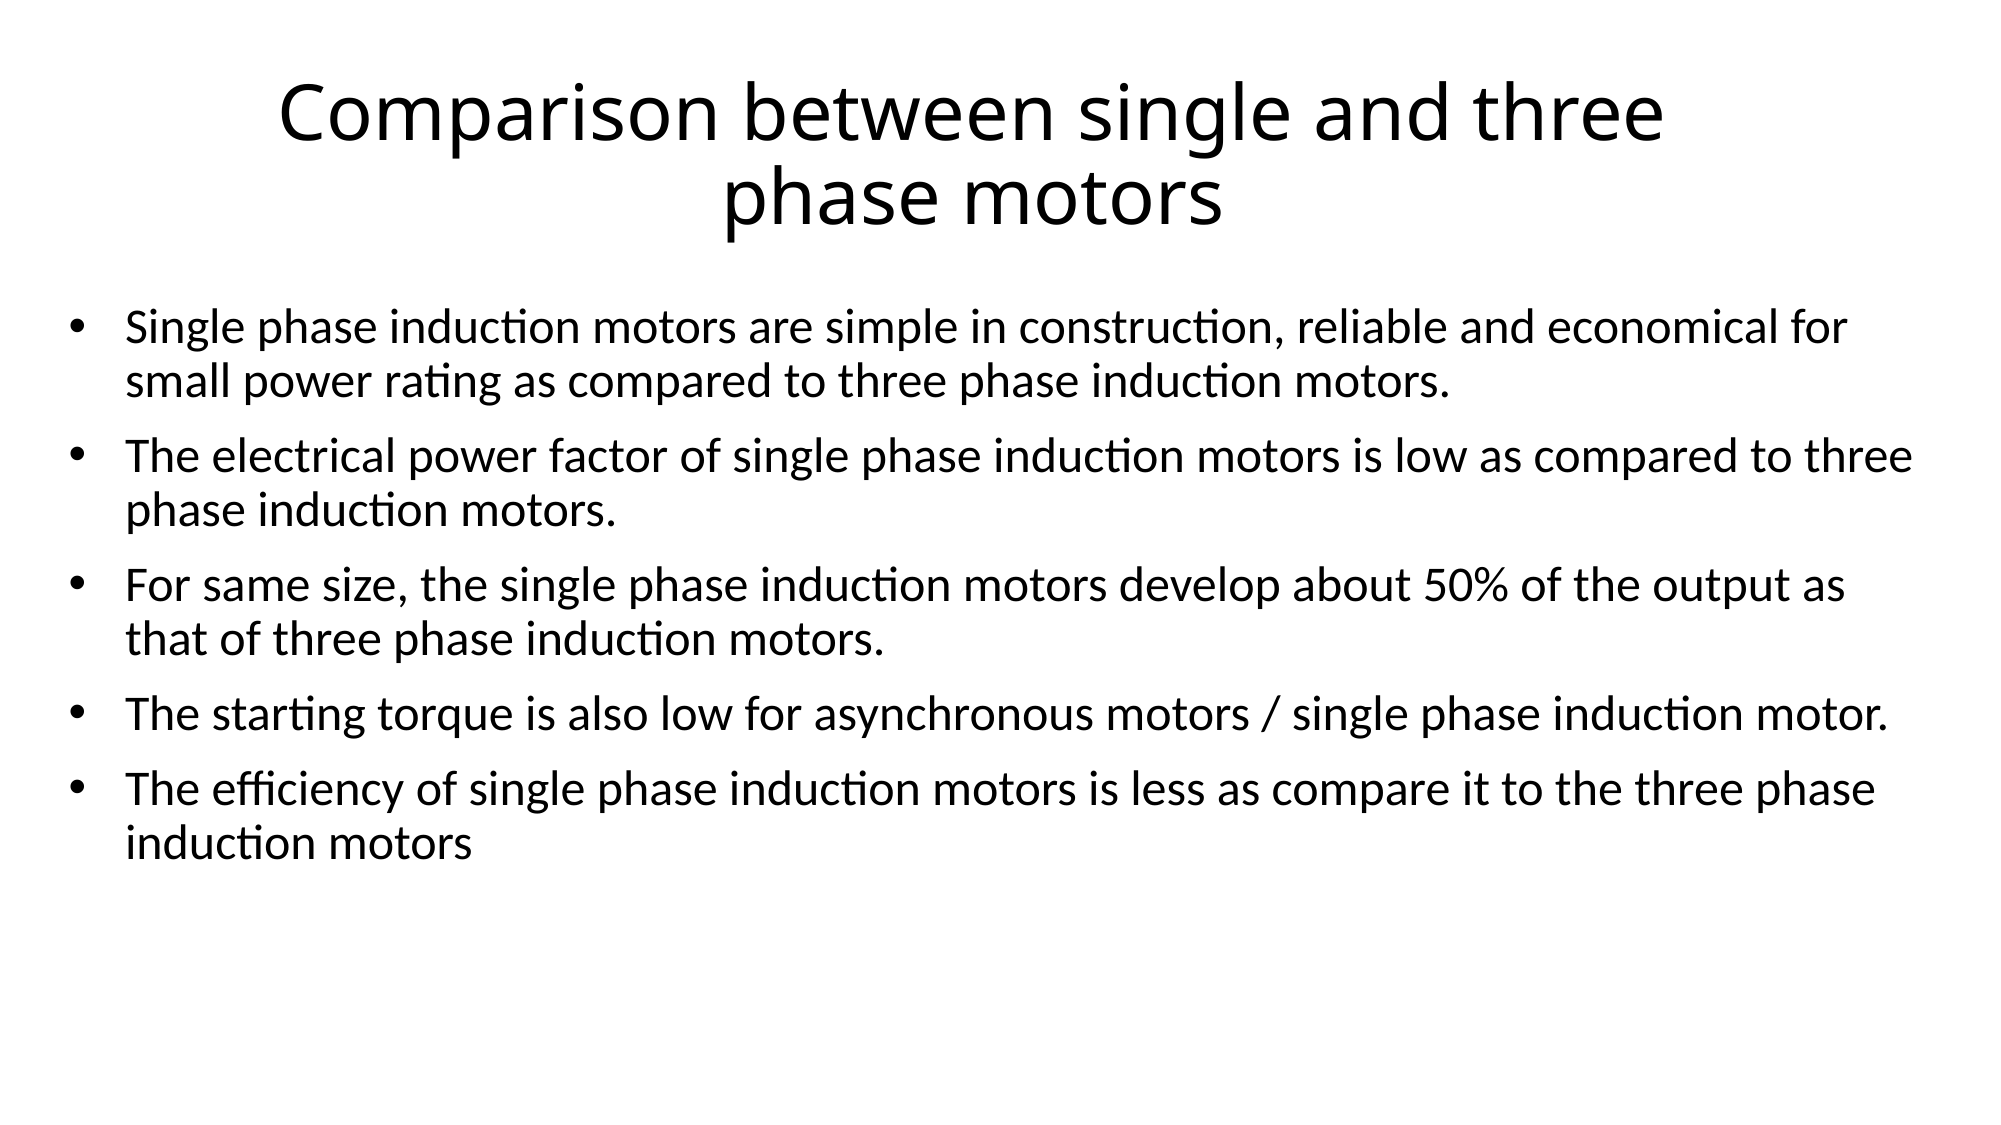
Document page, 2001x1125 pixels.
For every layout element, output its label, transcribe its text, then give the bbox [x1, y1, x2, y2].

title Comparison between single and three phase motors [223, 65, 1724, 249]
subtitle Single phase induction motors are simple in construction, reliable and economical for small power rating as compared to three phase induction motors. The electrical power factor of single phase induction motors is low as compared to three phase induction motors. For same size, the single phase induction motors develop about 50% of the output as that of three phase induction motors. The starting torque is also low for asynchronous motors / single phase induction motor. The efficiency of single phase induction motors is less as compare it to the three phase induction motors [53, 293, 1935, 1125]
